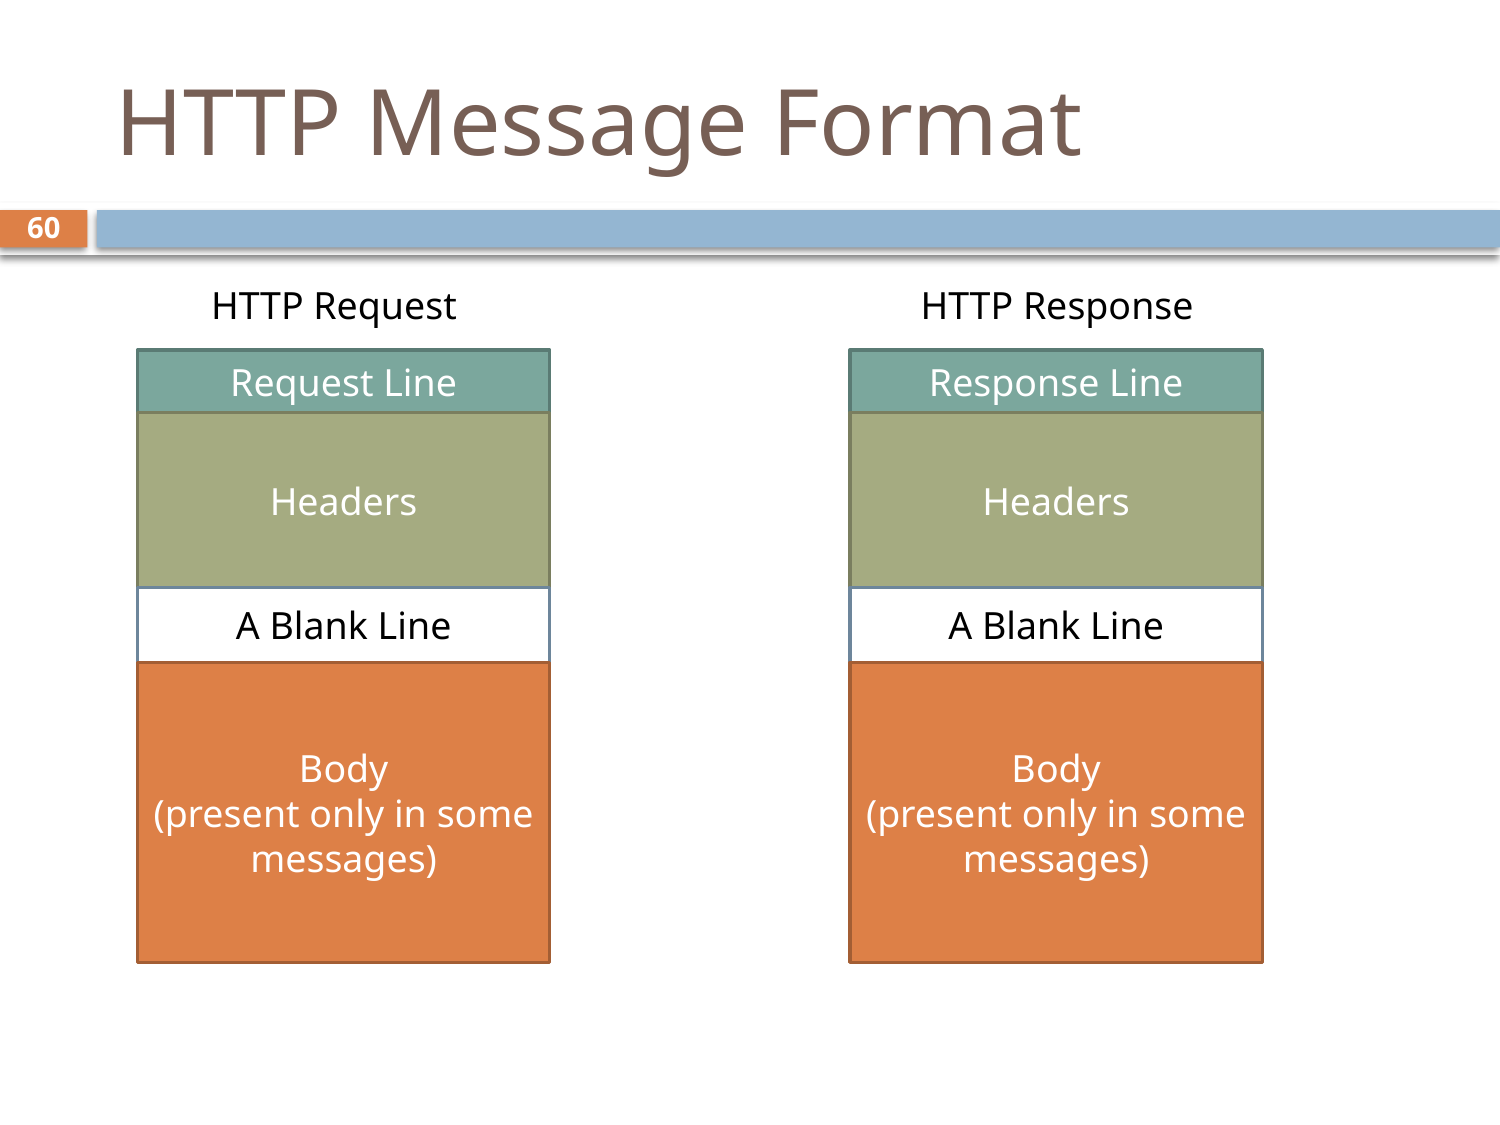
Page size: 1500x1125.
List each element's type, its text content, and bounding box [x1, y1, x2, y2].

text_box A Blank Line [848, 586, 1264, 661]
text_box A Blank Line [136, 586, 551, 661]
text_box Headers [848, 411, 1264, 586]
slide_number 60 [0, 208, 88, 249]
title HTTP Message Format [100, 37, 1438, 200]
text_box Request Line [136, 348, 551, 411]
text_box Body (present only in some messages) [848, 661, 1264, 964]
text_box HTTP Request [196, 274, 472, 335]
text_box HTTP Response [905, 274, 1209, 335]
text_box Response Line [848, 348, 1264, 411]
text_box Body (present only in some messages) [136, 661, 551, 964]
text_box Headers [136, 411, 551, 586]
